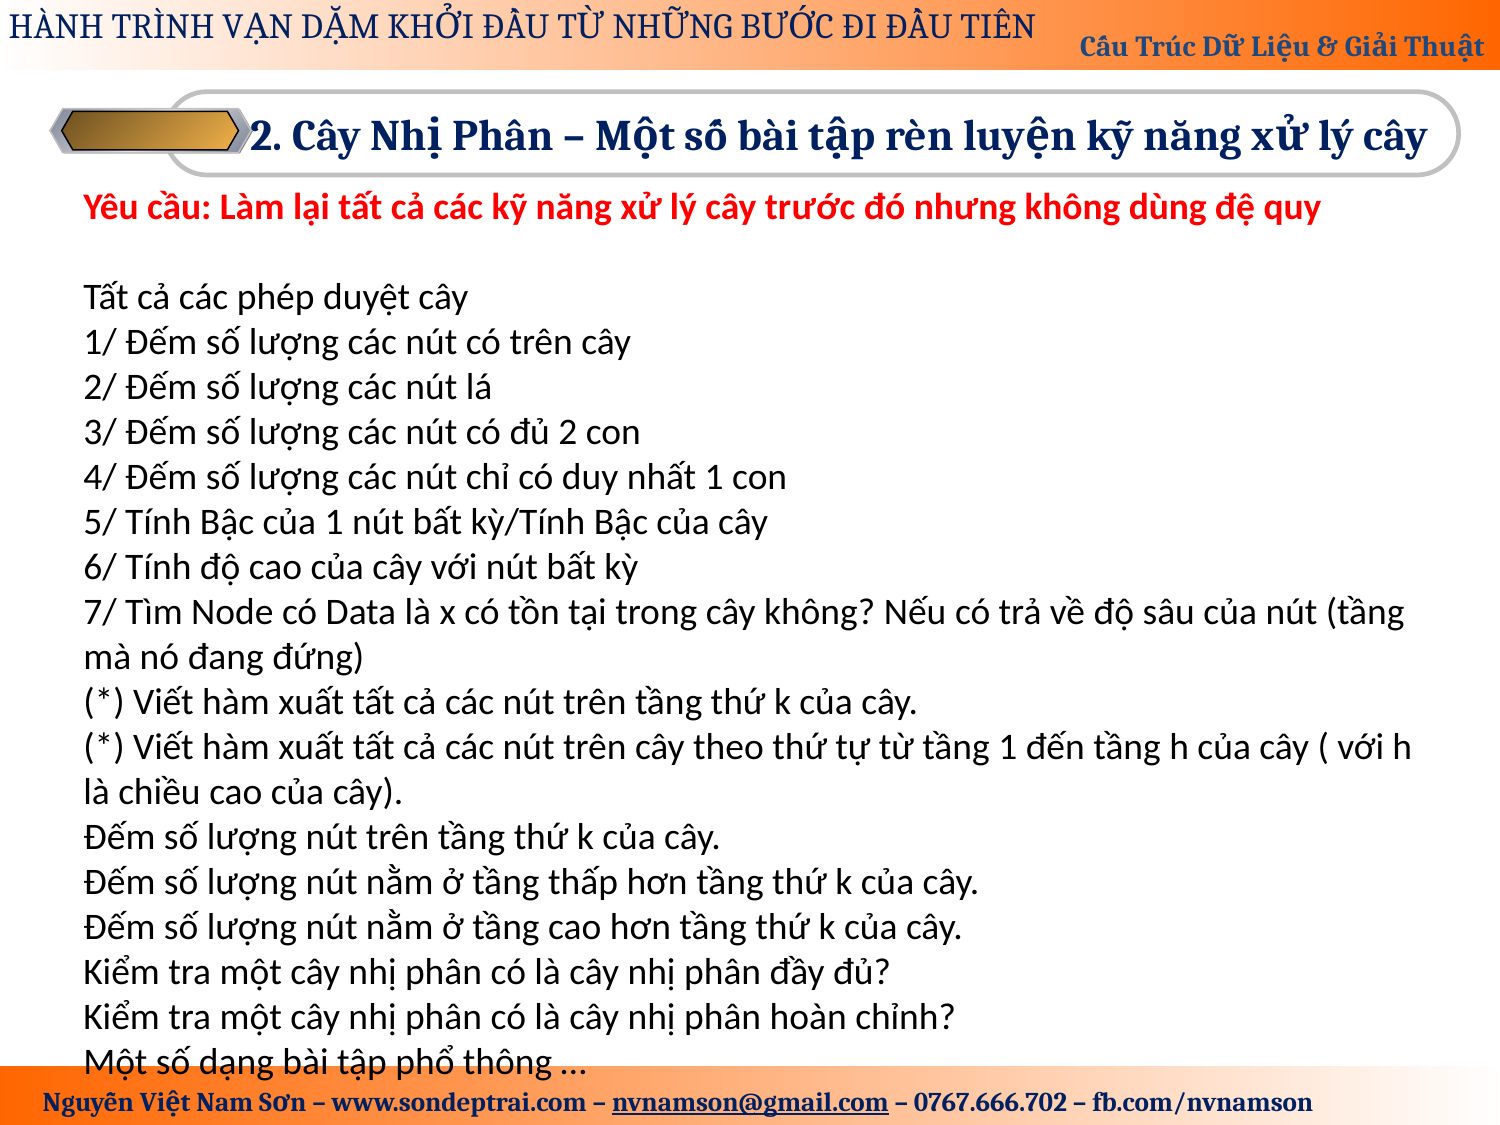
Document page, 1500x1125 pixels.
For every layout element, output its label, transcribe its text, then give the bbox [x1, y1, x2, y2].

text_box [586, 38, 590, 70]
text_box 3 [674, 0, 679, 8]
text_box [498, 31, 502, 70]
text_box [498, 0, 502, 21]
text_box 3 [674, 10, 680, 36]
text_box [49, 91, 1459, 176]
text_box Yêu cầu: Làm lại tất cả các kỹ năng xử lý cây trước đó nhưng không dùng đệ quy Tất cả các phép duyệt cây 1/ Đếm số lượng các nút có trên cây 2/ Đếm số lượng các nút lá 3/ Đếm số lượng các nút có đủ 2 con 4/ Đếm số lượng các nút chỉ có duy nhất 1 con 5/ Tính Bậc của 1 nút bất kỳ/Tính Bậc của cây 6/ Tính độ cao của cây với nút bất kỳ 7/ Tìm Node có Data là x có tồn tại trong cây không? Nếu có trả về độ sâu của nút (tầng mà nó đang đứng) (*) Viết hàm xuất tất cả các nút trên tầng thứ k của cây. (*) Viết hàm xuất tất cả các nút trên cây theo thứ tự từ tầng 1 đến tầng h của cây ( với h là chiều cao của cây). Đếm số lượng nút trên tầng thứ k của cây. Đếm số lượng nút nằm ở tầng thấp hơn tầng thứ k của cây. Đếm số lượng nút nằm ở tầng cao hơn tầng thứ k của cây. Kiểm tra một cây nhị phân có là cây nhị phân đầy đủ? Kiểm tra một cây nhị phân có là cây nhị phân hoàn chỉnh? Một số dạng bài tập phổ thông … [68, 183, 1459, 1125]
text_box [586, 8, 590, 36]
text_box 3 [674, 37, 679, 70]
